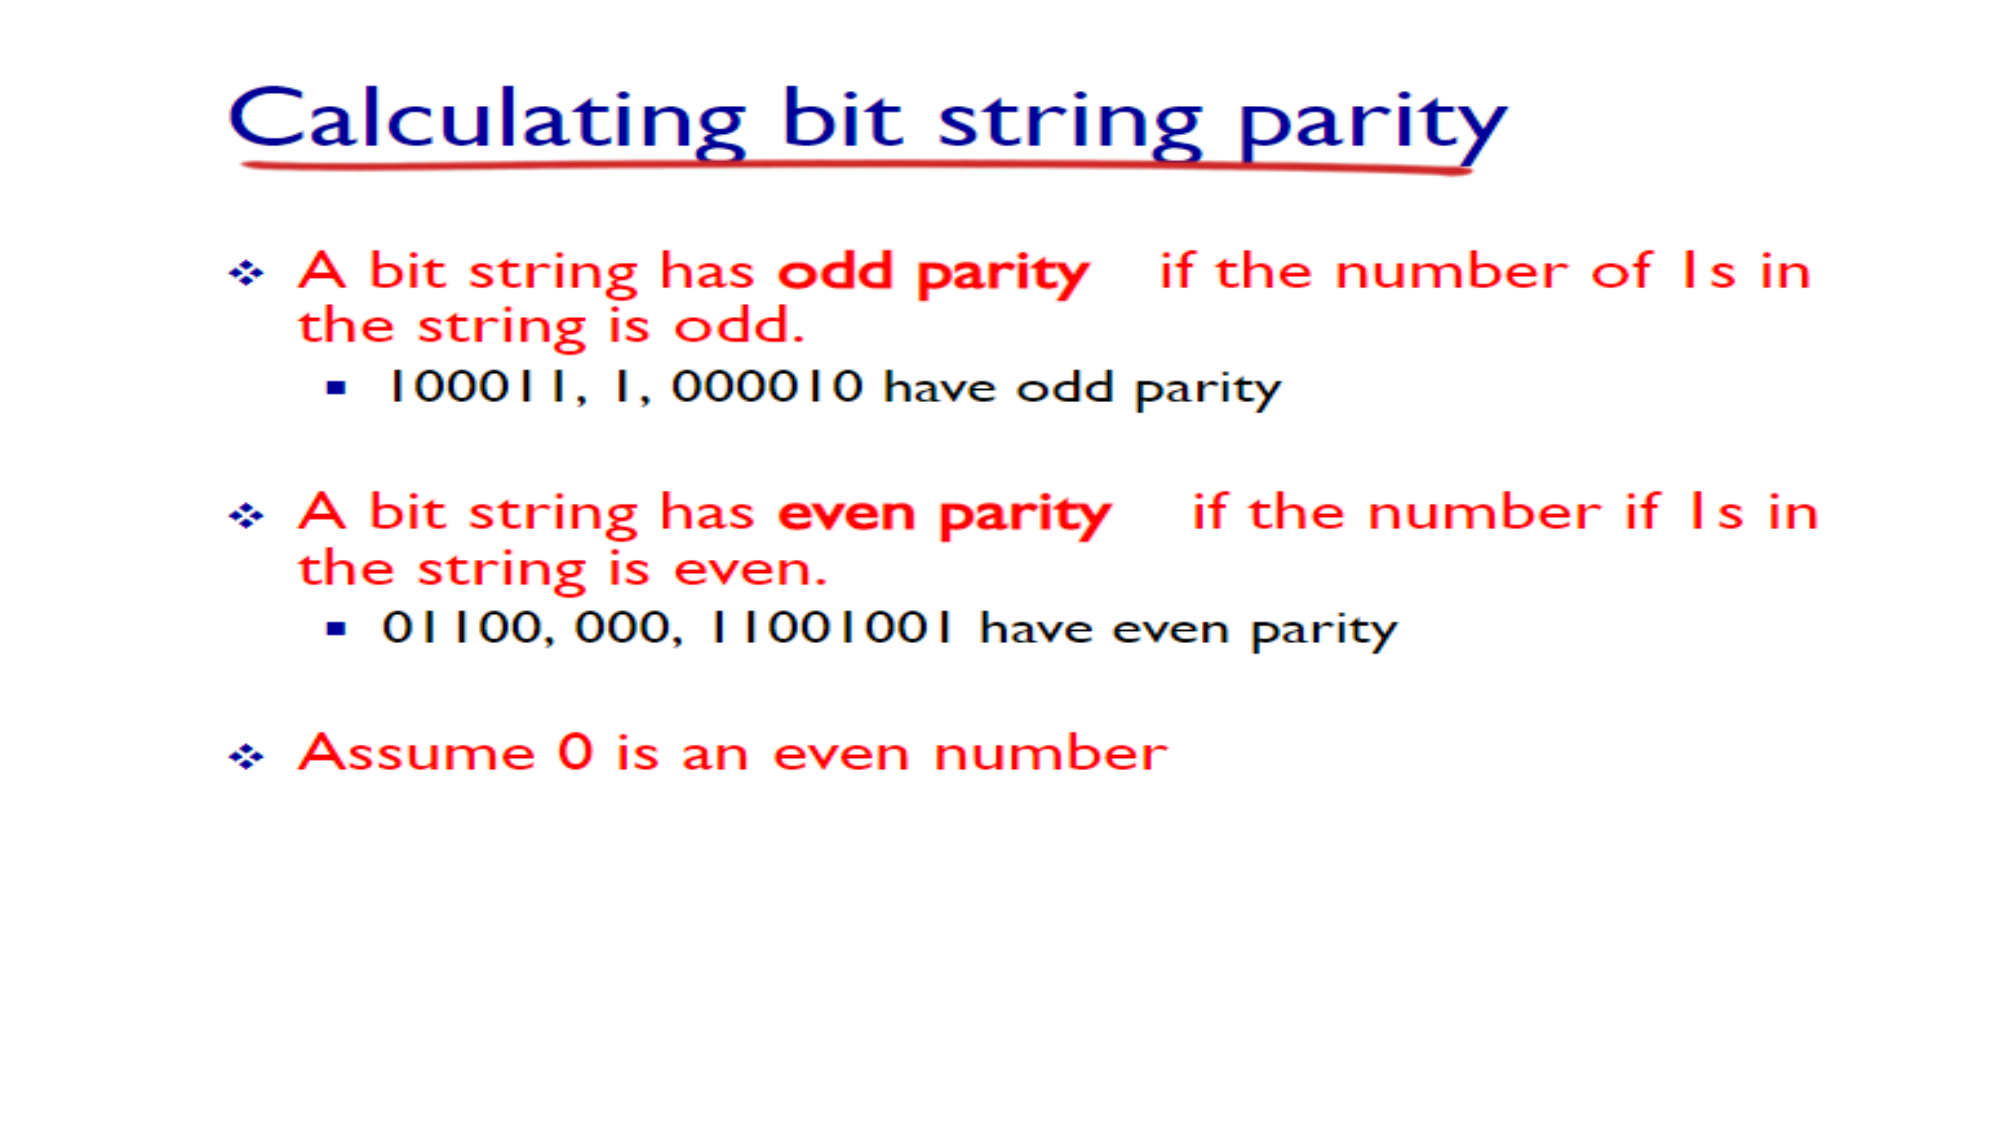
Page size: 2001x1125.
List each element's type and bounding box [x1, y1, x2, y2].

picture [137, 77, 1906, 912]
